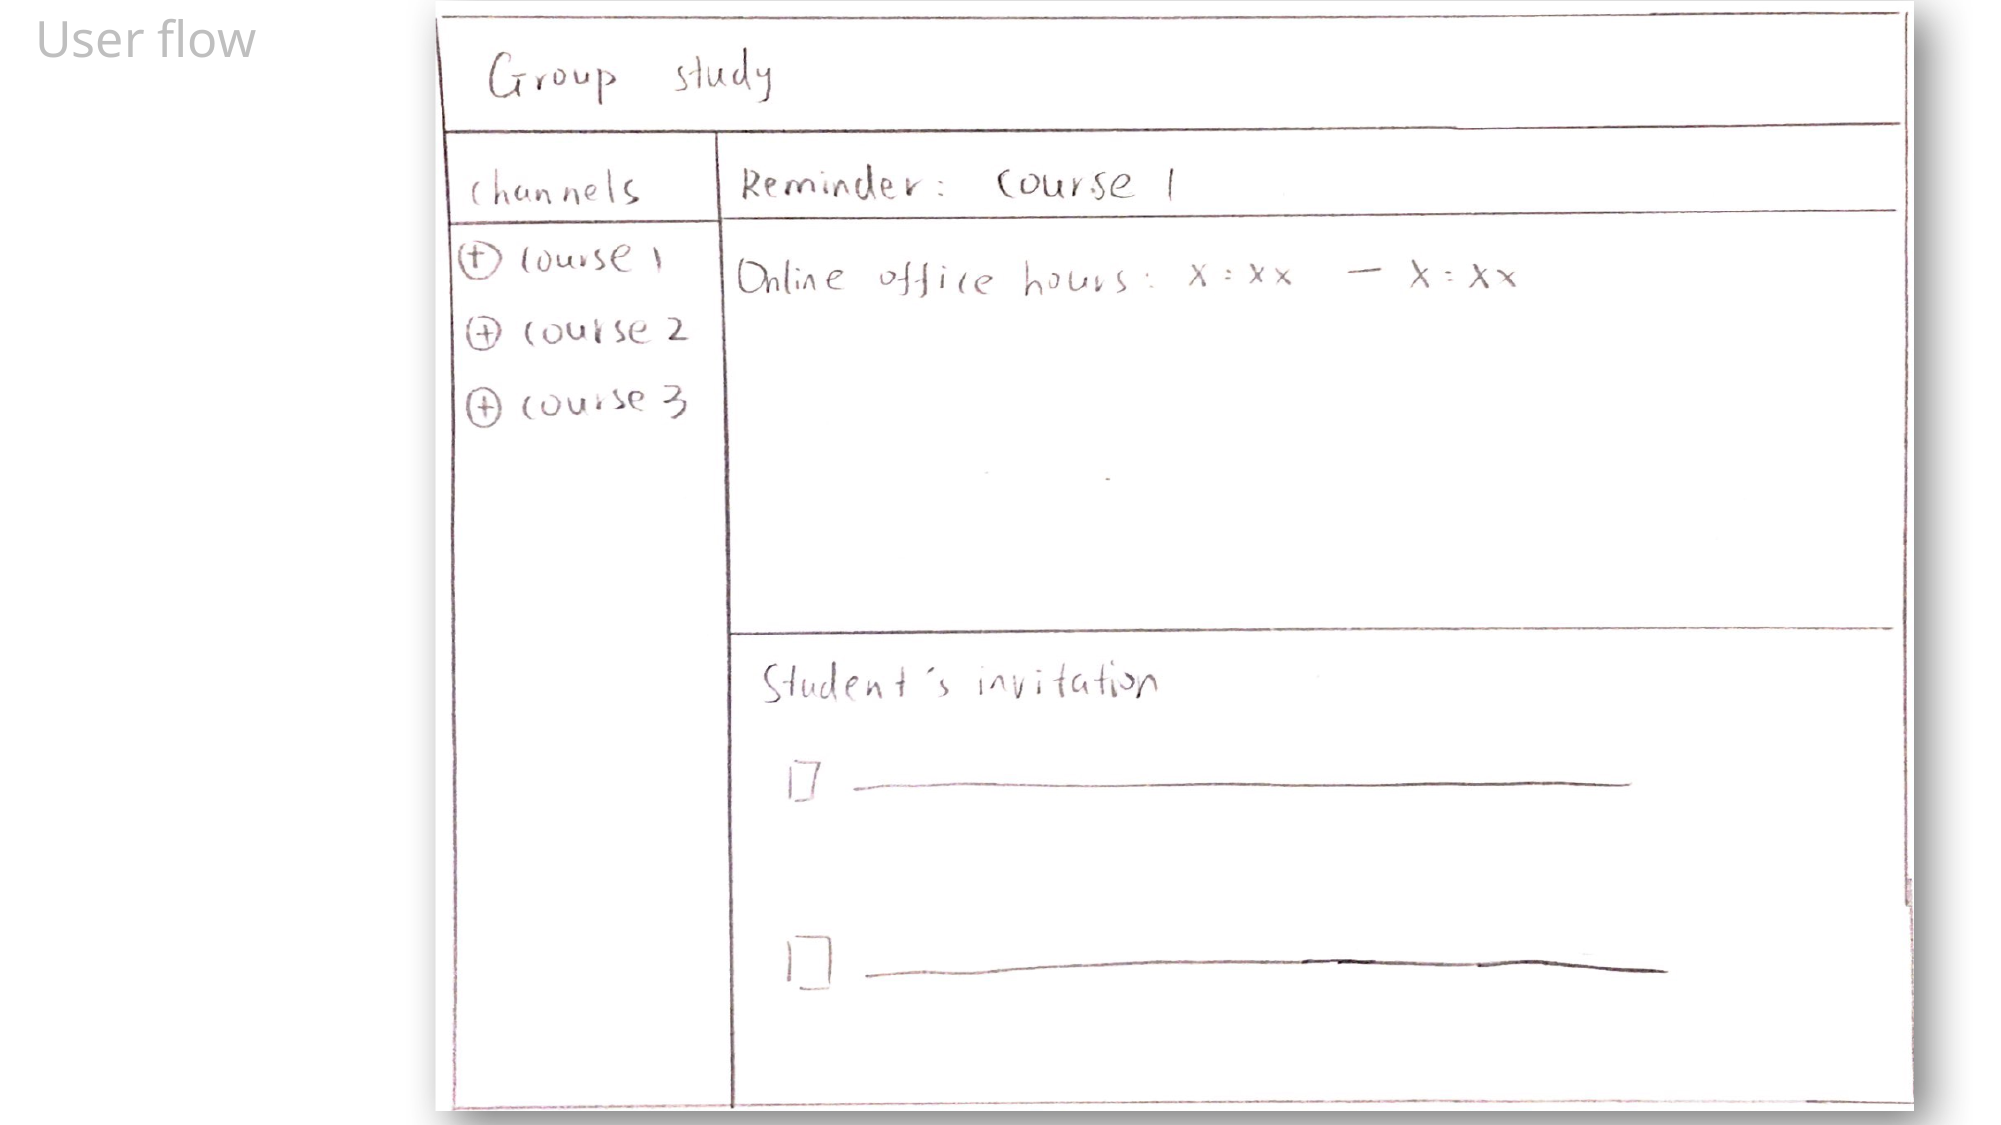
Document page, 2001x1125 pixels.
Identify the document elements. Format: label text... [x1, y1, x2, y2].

picture [437, 0, 1912, 1125]
text_box User flow [20, 0, 272, 75]
